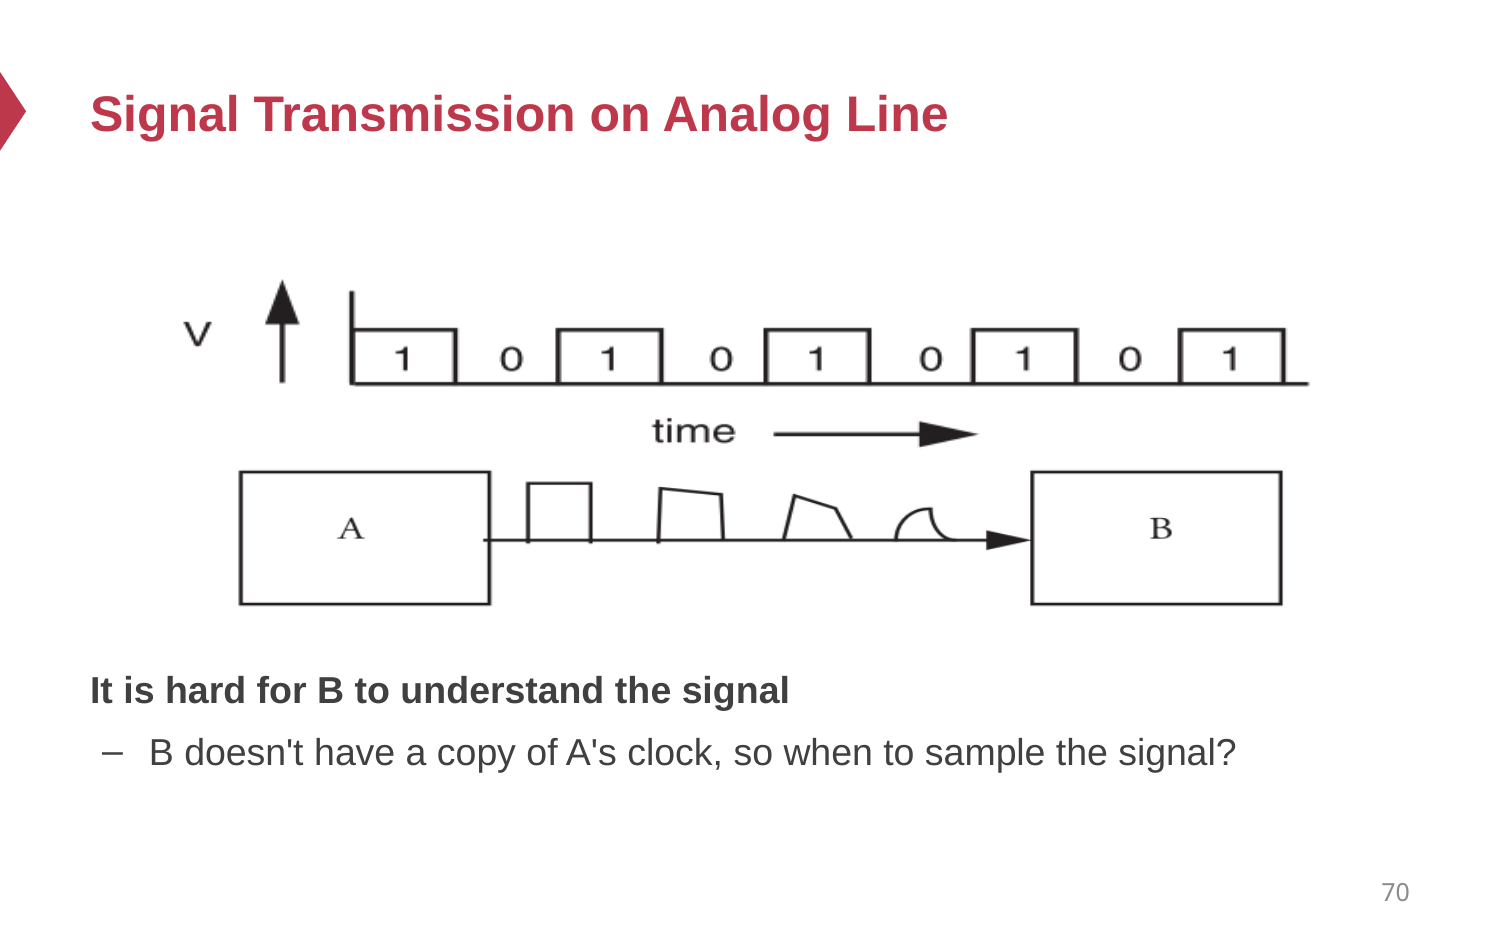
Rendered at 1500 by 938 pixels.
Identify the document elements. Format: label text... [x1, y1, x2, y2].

picture [149, 252, 1338, 619]
slide_number 70 [1074, 868, 1425, 919]
list It is hard for B to understand the signal B doesn't have a copy of A's clock, so when to sample the signal? [75, 185, 1425, 804]
title Signal Transmission on Analog Line [75, 37, 1425, 185]
